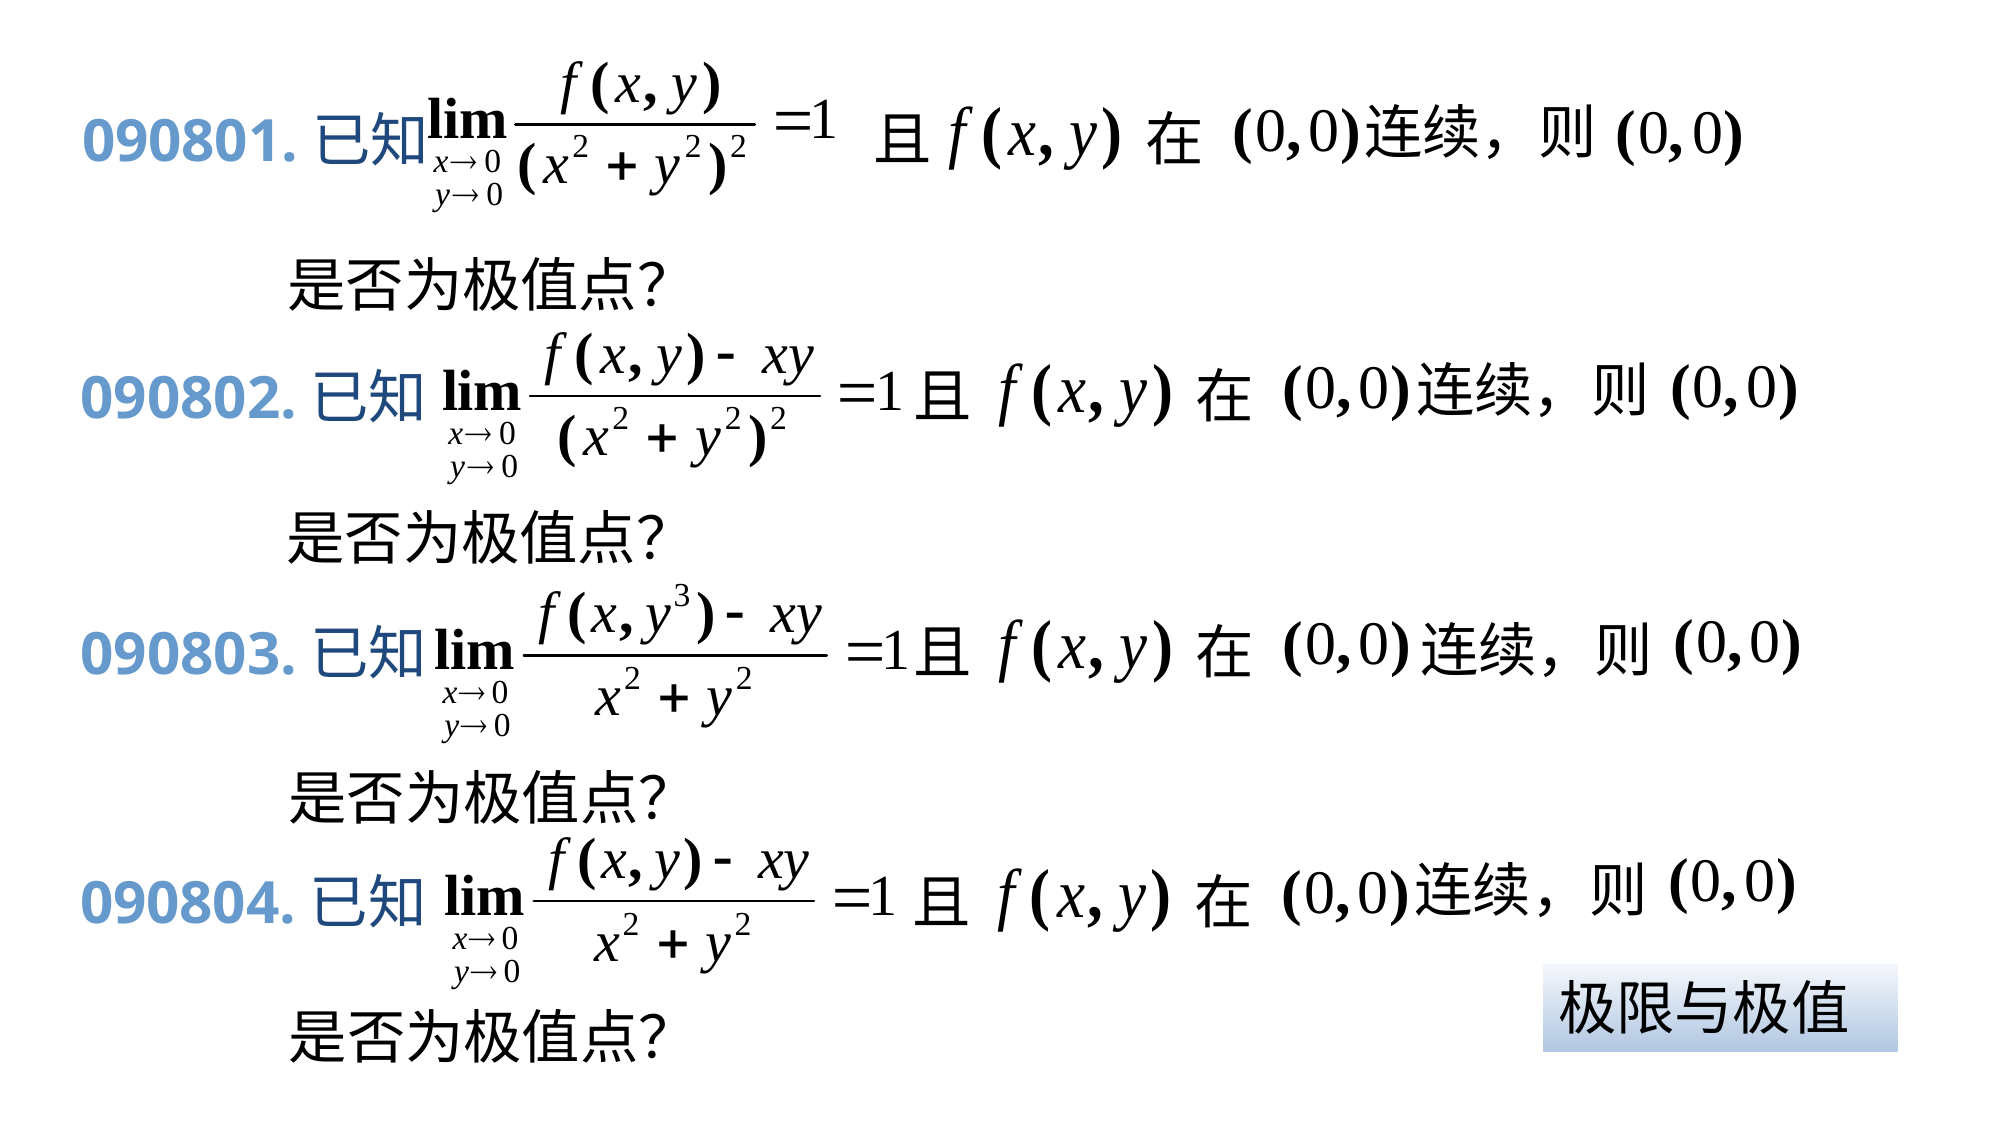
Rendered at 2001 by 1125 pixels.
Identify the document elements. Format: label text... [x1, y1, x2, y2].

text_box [1659, 844, 1810, 928]
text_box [929, 94, 1131, 182]
text_box 090801.已知 [67, 95, 416, 181]
text_box 090804.已知 [65, 857, 433, 943]
text_box 在 [1132, 95, 1219, 180]
text_box 连续，则 [1405, 605, 1663, 691]
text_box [979, 607, 1181, 695]
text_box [979, 351, 1181, 439]
text_box 在 [1182, 352, 1269, 437]
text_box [428, 571, 913, 754]
text_box 连续，则 [1401, 345, 1686, 431]
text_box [1661, 350, 1813, 434]
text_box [438, 824, 901, 1000]
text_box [1274, 607, 1425, 691]
text_box 且 [910, 352, 977, 437]
text_box 在 [1182, 857, 1268, 942]
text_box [421, 47, 843, 223]
text_box 连续，则 [1400, 845, 1657, 930]
text_box 极限与极值 [1543, 964, 1898, 1052]
text_box 090802.已知 [66, 352, 431, 438]
text_box 090803.已知 [66, 608, 423, 694]
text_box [978, 856, 1180, 944]
text_box 连续，则 [1349, 88, 1633, 173]
text_box 是否为极值点？ [274, 992, 759, 1078]
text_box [1607, 96, 1758, 180]
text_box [1224, 94, 1375, 178]
text_box 且 [904, 857, 976, 942]
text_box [1665, 604, 1816, 688]
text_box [1273, 856, 1424, 941]
text_box 在 [1181, 607, 1269, 693]
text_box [436, 319, 906, 495]
text_box 是否为极值点？ [272, 240, 758, 326]
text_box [1274, 351, 1425, 435]
text_box 是否为极值点？ [273, 753, 759, 839]
text_box 且 [918, 607, 978, 693]
text_box 且 [859, 95, 927, 180]
text_box 是否为极值点？ [271, 493, 757, 579]
